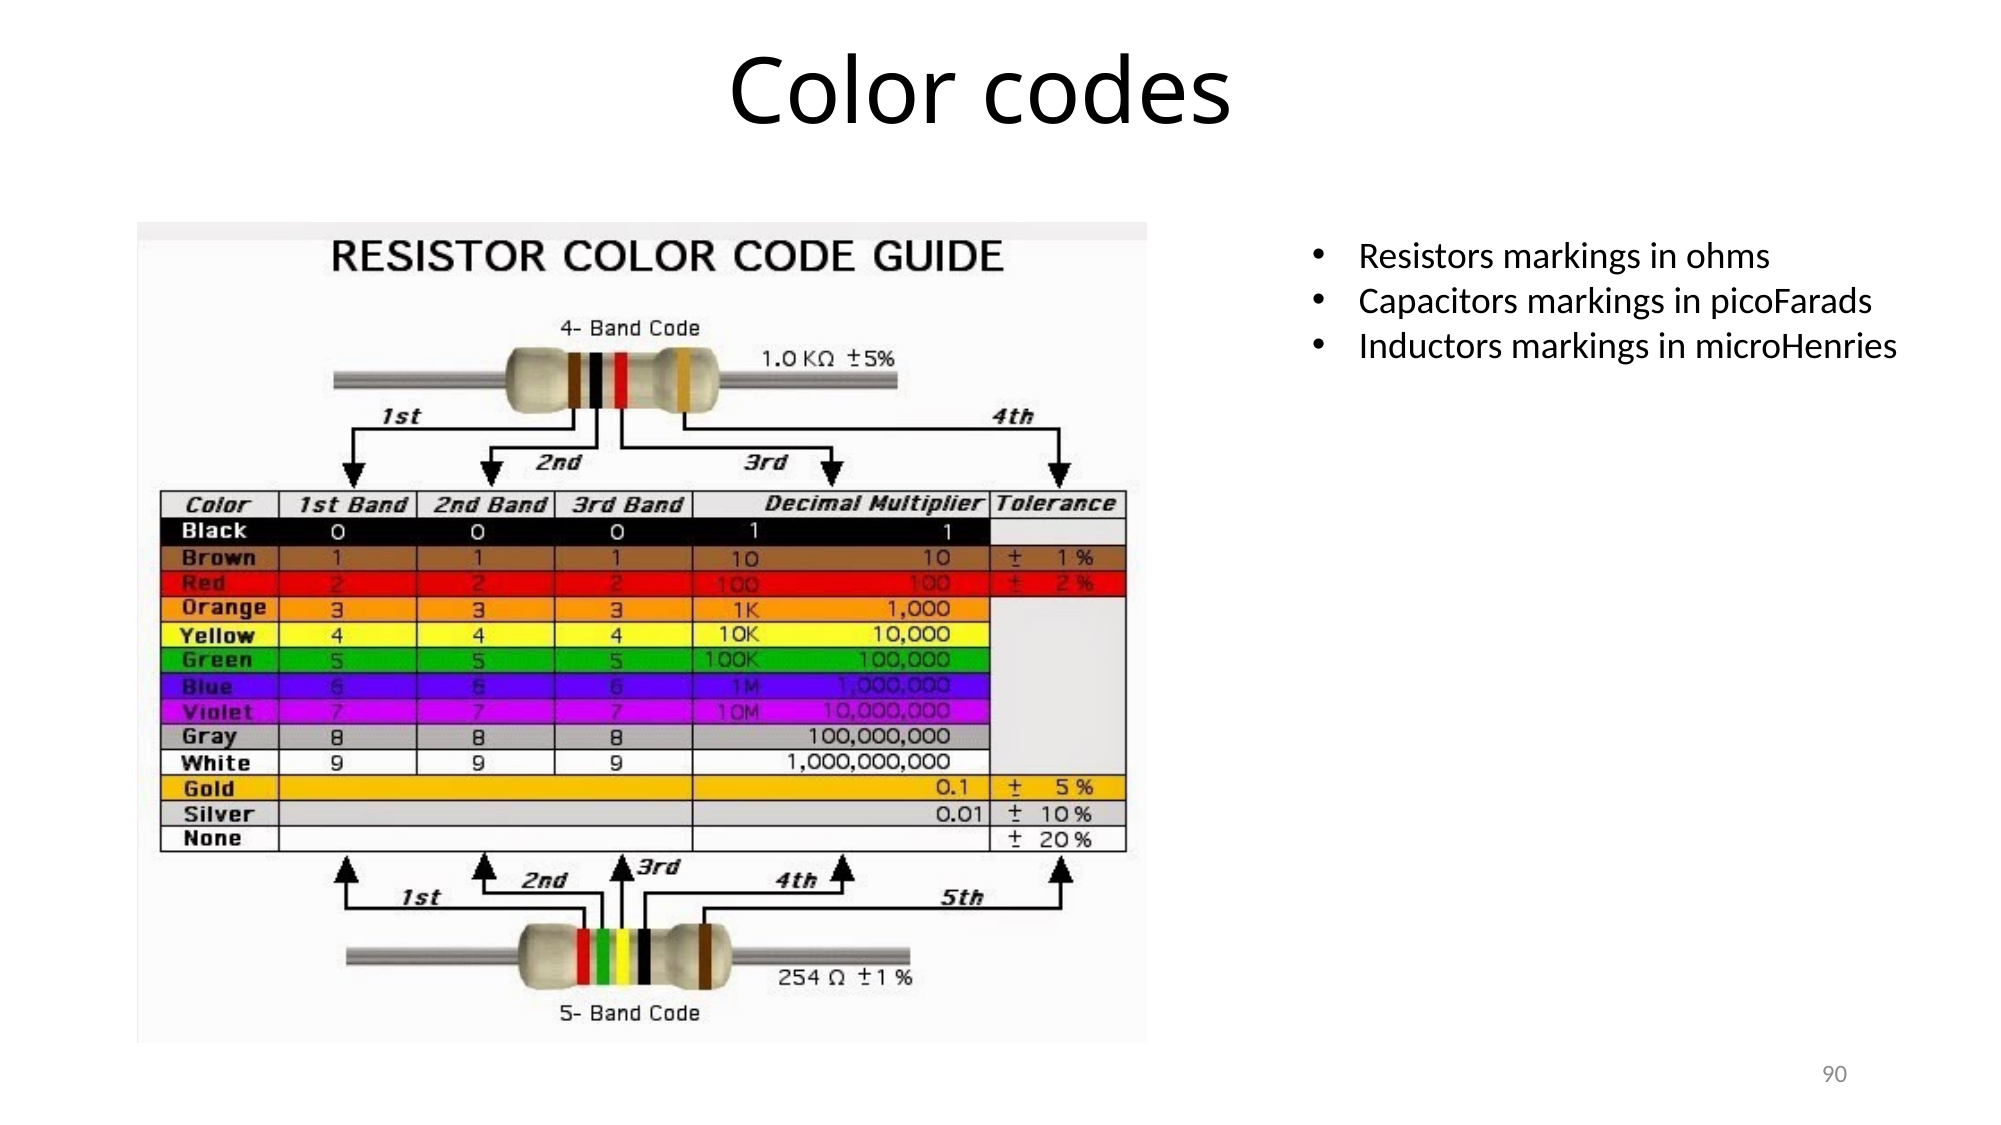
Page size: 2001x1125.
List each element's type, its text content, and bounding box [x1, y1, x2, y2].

slide_number 90 [1412, 1042, 1863, 1103]
title Color codes [117, 22, 1843, 165]
text_box Resistors markings in ohms Capacitors markings in picoFarads Inductors markings in microHenries [1297, 223, 1935, 374]
picture [137, 222, 1147, 1043]
